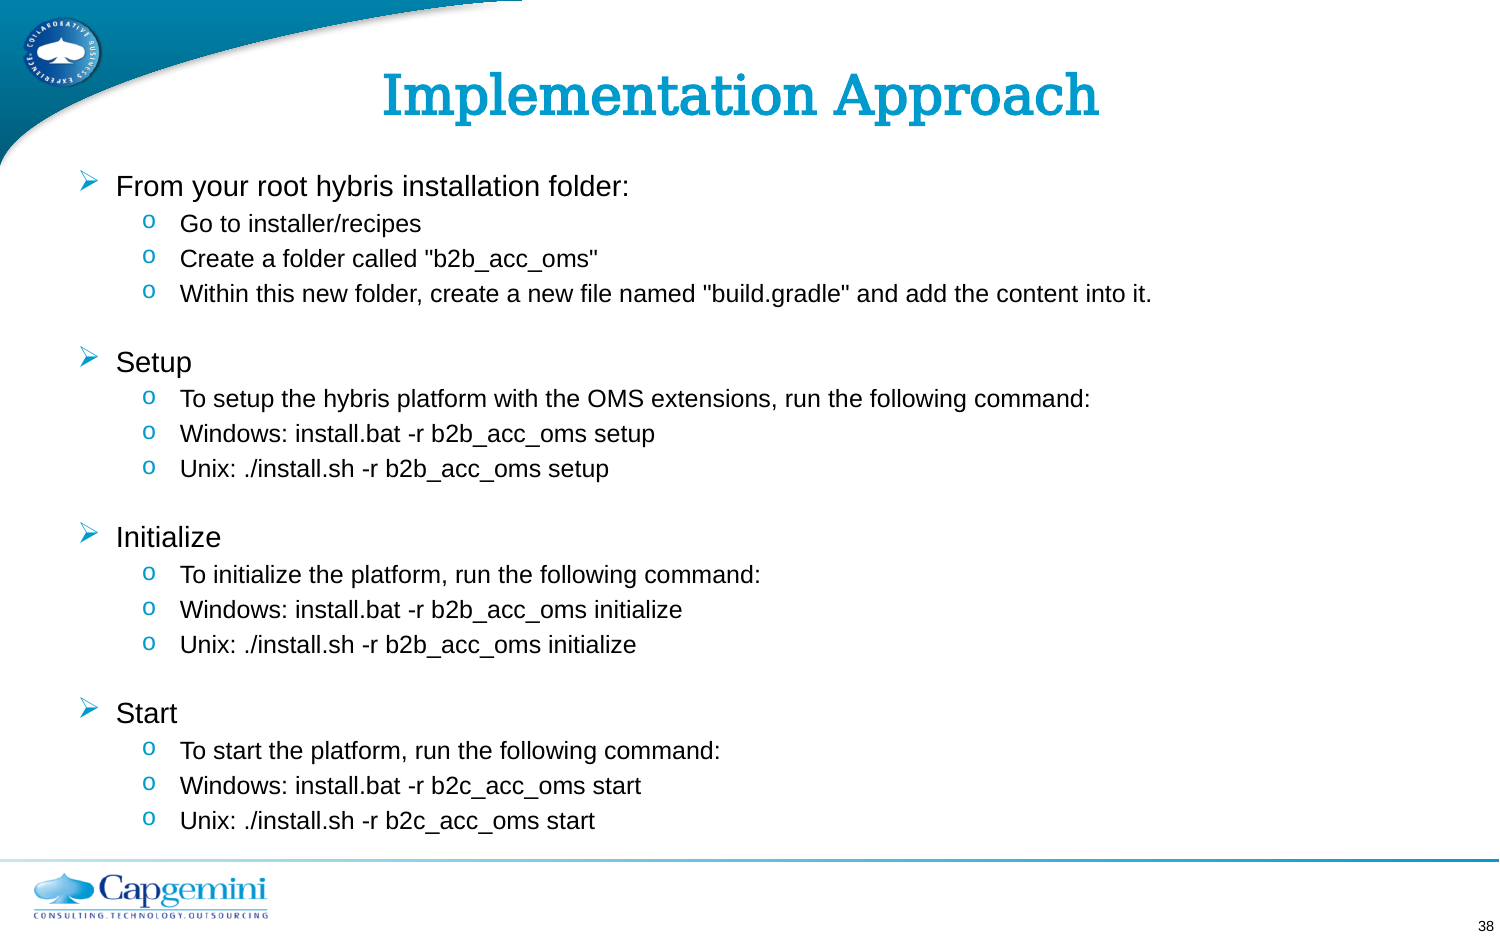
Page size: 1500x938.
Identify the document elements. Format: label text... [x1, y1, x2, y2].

list From your root hybris installation folder: Go to installer/recipes Create a folder called "b2b_acc_oms" Within this new folder, create a new file named "build.gradle" and add the content into it. Setup To setup the hybris platform with the OMS extensions, run the following command: Windows: install.bat -r b2b_acc_oms setup Unix: ./install.sh -r b2b_acc_oms setup Initialize To initialize the platform, run the following command: Windows: install.bat -r b2b_acc_oms initialize Unix: ./install.sh -r b2b_acc_oms initialize Start To start the platform, run the following command: Windows: install.bat -r b2c_acc_oms start Unix: ./install.sh -r b2c_acc_oms start [0, 162, 1500, 803]
picture [32, 872, 269, 919]
title Implementation Approach [0, 0, 1500, 162]
slide_number 38 [1470, 919, 1500, 936]
